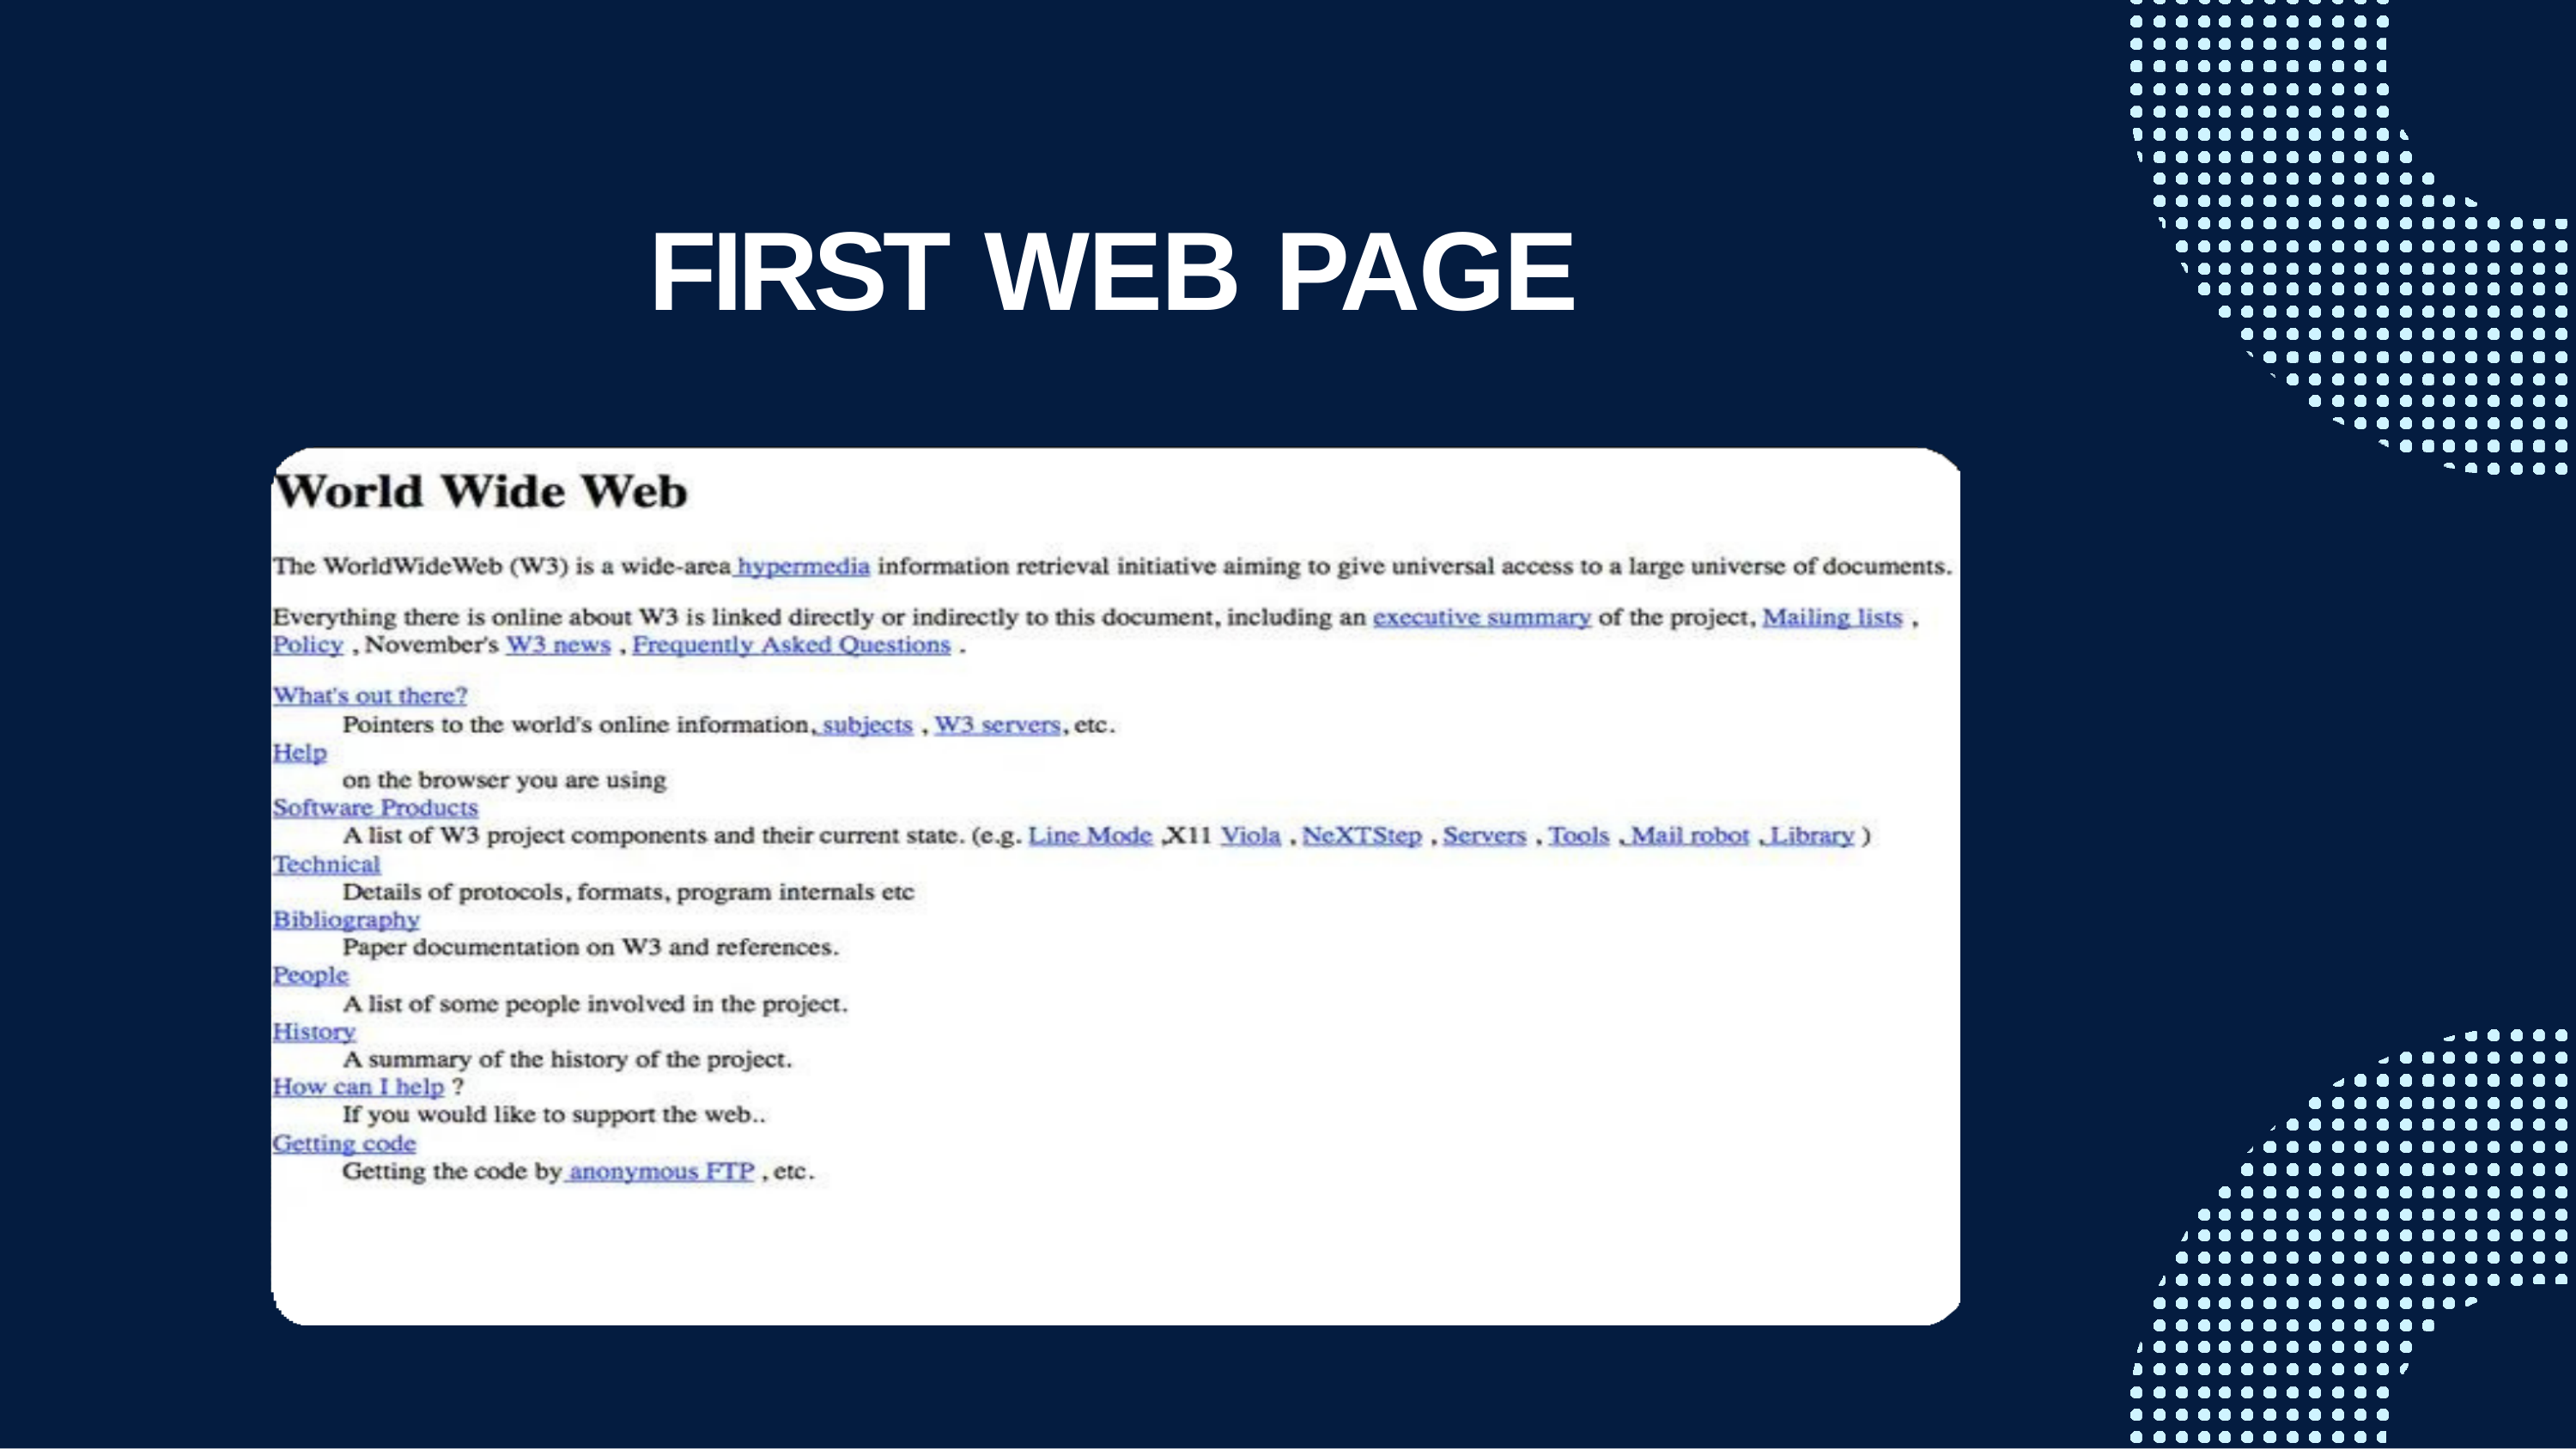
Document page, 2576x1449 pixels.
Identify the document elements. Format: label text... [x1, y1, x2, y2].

picture [2263, 1409, 2276, 1421]
picture [2354, 417, 2366, 429]
picture [2287, 60, 2299, 73]
picture [2309, 1118, 2322, 1131]
picture [2533, 328, 2545, 341]
picture [2377, 128, 2390, 141]
picture [2488, 417, 2500, 430]
picture [2241, 217, 2253, 230]
picture [2422, 1074, 2434, 1087]
picture [2331, 1118, 2344, 1131]
picture [2555, 1052, 2568, 1064]
picture [2465, 306, 2477, 318]
picture [2443, 463, 2455, 469]
picture [2354, 394, 2366, 407]
picture [2309, 1185, 2322, 1198]
picture [2354, 150, 2366, 163]
picture [2442, 1185, 2455, 1198]
picture [2331, 1274, 2344, 1287]
picture [2488, 1074, 2500, 1087]
picture [2533, 1097, 2545, 1109]
picture [2331, 128, 2344, 141]
picture [2354, 1431, 2366, 1444]
picture [2377, 1409, 2390, 1421]
picture [2263, 306, 2276, 318]
picture [2241, 106, 2253, 118]
picture [2377, 1209, 2390, 1221]
picture [2218, 15, 2231, 27]
picture [2198, 82, 2211, 95]
picture [2354, 60, 2366, 73]
picture [2465, 1185, 2477, 1198]
picture [2198, 195, 2211, 207]
picture [2263, 1252, 2276, 1264]
picture [2309, 1319, 2322, 1331]
picture [2218, 106, 2231, 118]
picture [2354, 306, 2366, 318]
picture [2241, 282, 2253, 295]
picture [2130, 60, 2143, 73]
picture [2241, 1163, 2253, 1176]
picture [2510, 1052, 2523, 1064]
picture [2198, 1252, 2211, 1264]
picture [2241, 1209, 2253, 1221]
picture [2309, 1296, 2322, 1309]
picture [2241, 1252, 2253, 1264]
picture [2287, 1118, 2299, 1131]
picture [2510, 1118, 2523, 1131]
picture [2263, 82, 2276, 95]
picture [2533, 1274, 2545, 1285]
picture [2287, 15, 2299, 27]
picture [2263, 0, 2276, 5]
picture [2309, 1274, 2322, 1287]
picture [2442, 1274, 2455, 1287]
picture [2287, 1319, 2299, 1331]
picture [2510, 263, 2523, 275]
picture [2287, 1141, 2299, 1153]
picture [2180, 263, 2188, 273]
picture [2510, 440, 2523, 452]
picture [2263, 128, 2276, 141]
picture [2510, 1228, 2523, 1241]
picture [2442, 217, 2455, 230]
picture [2533, 1185, 2545, 1198]
picture [2354, 1319, 2366, 1331]
picture [2176, 15, 2188, 27]
picture [2198, 106, 2211, 118]
picture [2533, 1052, 2545, 1064]
picture [2354, 263, 2366, 275]
picture [2287, 263, 2299, 275]
picture [2218, 1228, 2231, 1241]
picture [2533, 1028, 2545, 1041]
picture [2198, 0, 2210, 5]
picture [2198, 1319, 2211, 1331]
picture [2488, 350, 2500, 363]
picture [2309, 239, 2322, 252]
picture [2555, 1074, 2568, 1087]
picture [2399, 1141, 2412, 1153]
picture [2263, 195, 2276, 207]
picture [2510, 306, 2523, 318]
picture [2198, 1341, 2211, 1353]
picture [2218, 1385, 2231, 1398]
picture [2198, 128, 2211, 141]
picture [2287, 217, 2299, 230]
picture [2354, 1228, 2366, 1241]
picture [2533, 1209, 2545, 1221]
picture [2465, 373, 2477, 385]
picture [2399, 282, 2412, 295]
picture [2263, 1163, 2276, 1176]
picture [2488, 217, 2500, 230]
picture [2399, 1118, 2412, 1131]
picture [2263, 350, 2276, 363]
picture [2354, 1097, 2366, 1109]
picture [2442, 1296, 2455, 1309]
picture [2488, 1209, 2500, 1221]
picture [2130, 106, 2143, 118]
picture [2333, 417, 2344, 426]
picture [2176, 1363, 2188, 1376]
picture [2241, 1363, 2253, 1376]
picture [2533, 282, 2545, 295]
picture [2442, 1052, 2455, 1064]
picture [2176, 38, 2188, 50]
picture [2218, 172, 2231, 185]
picture [2130, 38, 2143, 50]
picture [2241, 0, 2253, 5]
picture [2241, 1228, 2253, 1241]
picture [2136, 1342, 2142, 1353]
picture [2442, 195, 2455, 207]
picture [2422, 172, 2434, 185]
picture [2309, 1209, 2322, 1221]
picture [2176, 172, 2188, 185]
picture [2422, 282, 2434, 295]
picture [2399, 150, 2412, 163]
picture [2377, 1118, 2390, 1131]
picture [2488, 1252, 2500, 1264]
picture [2488, 239, 2500, 252]
picture [2354, 128, 2366, 141]
picture [2533, 440, 2545, 452]
picture [2510, 239, 2523, 252]
picture [2130, 0, 2142, 5]
picture [2442, 1097, 2455, 1109]
picture [2263, 263, 2276, 275]
picture [2442, 1118, 2455, 1131]
picture [2442, 306, 2455, 318]
picture [2442, 239, 2455, 252]
picture [2377, 1185, 2390, 1198]
picture [2377, 1385, 2390, 1398]
picture [2309, 282, 2322, 295]
picture [2153, 172, 2166, 185]
picture [2442, 1163, 2455, 1176]
picture [2422, 1319, 2434, 1331]
picture [2377, 1341, 2390, 1353]
picture [2555, 219, 2568, 230]
picture [2378, 1056, 2390, 1064]
picture [2309, 217, 2322, 230]
picture [2241, 1385, 2253, 1398]
picture [2241, 1319, 2253, 1331]
picture [2309, 373, 2322, 385]
picture [2287, 0, 2299, 5]
picture [2331, 82, 2344, 95]
picture [2510, 1141, 2523, 1153]
picture [2153, 1296, 2166, 1309]
picture [2422, 1209, 2434, 1221]
picture [2354, 373, 2366, 385]
picture [2309, 1363, 2322, 1376]
picture [2377, 106, 2390, 118]
picture [2399, 1252, 2412, 1264]
picture [2263, 1228, 2276, 1241]
picture [2218, 82, 2231, 95]
picture [2331, 1209, 2344, 1222]
picture [2399, 239, 2412, 252]
picture [2442, 1074, 2455, 1087]
picture [2309, 15, 2322, 27]
picture [2287, 1341, 2299, 1353]
picture [2241, 1274, 2253, 1287]
picture [2399, 440, 2412, 452]
picture [2287, 150, 2299, 163]
picture [2287, 1409, 2299, 1421]
picture [2422, 239, 2434, 252]
picture [2218, 128, 2231, 141]
picture [2331, 217, 2344, 230]
picture [2465, 1141, 2477, 1153]
picture [2354, 1363, 2366, 1376]
picture [2287, 106, 2299, 118]
picture [2176, 60, 2188, 73]
picture [269, 446, 1961, 1326]
picture [2263, 1319, 2276, 1331]
picture [2377, 38, 2386, 50]
picture [2510, 1252, 2523, 1264]
picture [2422, 1141, 2434, 1153]
picture [2176, 1409, 2188, 1421]
picture [2510, 1028, 2523, 1041]
picture [2287, 1228, 2299, 1241]
picture [2332, 0, 2344, 5]
picture [2331, 1296, 2344, 1309]
picture [2198, 1296, 2211, 1309]
picture [2377, 1074, 2390, 1087]
picture [2309, 0, 2321, 5]
picture [2331, 60, 2344, 73]
picture [2354, 1209, 2366, 1221]
picture [2153, 15, 2166, 27]
picture [2241, 128, 2253, 141]
picture [2399, 394, 2412, 407]
picture [2354, 106, 2366, 118]
picture [2422, 195, 2434, 207]
picture [2287, 306, 2299, 318]
picture [2465, 350, 2477, 363]
picture [2488, 463, 2500, 475]
picture [2132, 1363, 2143, 1376]
picture [2309, 1252, 2322, 1264]
picture [2555, 306, 2568, 318]
picture [2287, 1185, 2299, 1198]
picture [2263, 1141, 2276, 1153]
picture [2263, 1296, 2276, 1309]
picture [2153, 1319, 2166, 1331]
picture [2176, 1252, 2188, 1264]
picture [2377, 1431, 2386, 1444]
picture [2422, 1163, 2434, 1176]
picture [2377, 328, 2390, 341]
picture [2309, 1163, 2322, 1176]
picture [2399, 1228, 2412, 1241]
picture [2377, 1141, 2390, 1153]
picture [2263, 217, 2276, 230]
picture [2354, 38, 2366, 50]
picture [2287, 1385, 2299, 1398]
picture [2354, 15, 2366, 27]
picture [2354, 172, 2366, 185]
picture [2399, 417, 2412, 429]
picture [2354, 328, 2366, 341]
picture [2176, 1296, 2188, 1309]
title FIRST WEB PAGE [647, 196, 1583, 440]
picture [2488, 1052, 2500, 1064]
picture [2399, 1363, 2409, 1375]
picture [2219, 0, 2231, 5]
picture [2555, 328, 2568, 341]
picture [2354, 1252, 2366, 1264]
picture [2442, 1228, 2455, 1241]
picture [2241, 1185, 2253, 1198]
picture [2377, 15, 2390, 27]
picture [2354, 1385, 2366, 1398]
picture [2510, 350, 2523, 363]
picture [2555, 350, 2568, 363]
picture [2159, 1276, 2166, 1287]
picture [2153, 82, 2166, 95]
picture [2399, 217, 2412, 230]
picture [2241, 1431, 2253, 1444]
picture [2399, 350, 2412, 363]
picture [2263, 1363, 2276, 1376]
picture [2465, 239, 2477, 252]
picture [2465, 440, 2477, 452]
picture [2331, 150, 2344, 163]
picture [2465, 1074, 2477, 1087]
picture [2218, 38, 2231, 50]
picture [2377, 394, 2390, 407]
picture [2510, 282, 2523, 295]
picture [2287, 350, 2299, 363]
picture [2176, 128, 2188, 141]
picture [2309, 128, 2322, 141]
picture [2399, 1185, 2412, 1198]
picture [2555, 463, 2568, 475]
picture [2309, 38, 2322, 50]
picture [2246, 1146, 2254, 1153]
picture [2218, 1209, 2231, 1222]
picture [2533, 1141, 2545, 1153]
picture [2176, 217, 2188, 230]
picture [2354, 1141, 2366, 1153]
picture [2241, 150, 2253, 163]
picture [2377, 60, 2386, 73]
picture [2331, 328, 2344, 341]
picture [2510, 1274, 2523, 1287]
picture [2130, 82, 2143, 95]
picture [2309, 1141, 2322, 1153]
picture [2377, 282, 2390, 295]
picture [2377, 1228, 2390, 1241]
picture [2399, 195, 2412, 207]
picture [2331, 1185, 2344, 1198]
picture [2198, 1385, 2211, 1398]
picture [2218, 60, 2231, 73]
picture [2241, 38, 2253, 50]
picture [2377, 350, 2390, 363]
picture [2422, 1296, 2434, 1309]
picture [2399, 306, 2412, 318]
picture [2287, 82, 2299, 95]
picture [2533, 306, 2545, 318]
picture [2377, 1363, 2390, 1376]
picture [2241, 60, 2253, 73]
picture [2287, 1296, 2299, 1309]
picture [2309, 263, 2322, 275]
picture [2422, 440, 2434, 452]
picture [2263, 1209, 2276, 1221]
picture [2331, 1409, 2344, 1421]
picture [2263, 1385, 2276, 1398]
picture [2555, 1163, 2568, 1176]
picture [2399, 1209, 2412, 1221]
picture [2287, 328, 2299, 341]
picture [2309, 306, 2322, 318]
picture [2309, 1228, 2322, 1241]
picture [2198, 217, 2211, 230]
picture [2331, 394, 2344, 407]
picture [2287, 1431, 2299, 1444]
picture [2180, 1231, 2188, 1241]
picture [2287, 128, 2299, 141]
picture [2218, 263, 2231, 275]
picture [2422, 1252, 2434, 1264]
picture [2153, 1431, 2166, 1444]
picture [2510, 373, 2523, 385]
picture [2263, 106, 2276, 118]
picture [2333, 1078, 2344, 1087]
picture [2130, 1409, 2143, 1421]
picture [2153, 1341, 2166, 1353]
picture [2442, 373, 2455, 385]
picture [2198, 1274, 2211, 1287]
picture [2331, 1228, 2344, 1241]
picture [2354, 82, 2366, 95]
picture [2263, 328, 2276, 341]
picture [2241, 1341, 2253, 1353]
picture [2555, 1228, 2568, 1241]
picture [2555, 1274, 2568, 1285]
picture [2533, 417, 2545, 429]
picture [2263, 150, 2276, 163]
picture [2465, 1296, 2477, 1307]
picture [2263, 1431, 2276, 1444]
picture [2377, 0, 2389, 5]
picture [2354, 0, 2366, 5]
picture [2218, 1409, 2231, 1421]
picture [2198, 1228, 2211, 1241]
picture [2488, 394, 2500, 407]
picture [2422, 217, 2434, 230]
picture [2153, 60, 2166, 73]
picture [2309, 350, 2322, 363]
picture [2331, 1252, 2344, 1264]
picture [2377, 217, 2390, 230]
picture [2399, 1074, 2412, 1087]
picture [2533, 373, 2545, 385]
picture [2218, 150, 2231, 163]
picture [2287, 373, 2299, 385]
picture [2422, 417, 2434, 429]
picture [2241, 1296, 2253, 1309]
picture [2488, 440, 2500, 452]
picture [2465, 1209, 2477, 1221]
picture [2176, 239, 2188, 252]
picture [2422, 1274, 2434, 1287]
picture [2465, 1097, 2477, 1109]
picture [2422, 263, 2434, 275]
picture [2465, 1031, 2477, 1041]
picture [2198, 1363, 2211, 1376]
picture [2488, 328, 2500, 341]
picture [2153, 38, 2166, 50]
picture [2377, 1252, 2390, 1264]
picture [2263, 60, 2276, 73]
picture [2399, 263, 2412, 275]
picture [2287, 172, 2299, 185]
picture [2176, 82, 2188, 95]
picture [2510, 1185, 2523, 1198]
picture [2331, 1431, 2344, 1444]
picture [2555, 1209, 2568, 1221]
picture [2533, 1163, 2545, 1176]
picture [2198, 150, 2211, 163]
picture [2176, 1341, 2188, 1353]
picture [2555, 239, 2568, 252]
picture [2377, 306, 2390, 318]
picture [2533, 1074, 2545, 1087]
picture [2399, 1341, 2412, 1353]
picture [2241, 263, 2253, 275]
picture [2241, 15, 2253, 27]
picture [2354, 1341, 2366, 1353]
picture [2465, 328, 2477, 341]
picture [2442, 350, 2455, 363]
picture [2399, 1052, 2412, 1064]
picture [2176, 1431, 2188, 1444]
picture [2287, 1163, 2299, 1176]
picture [2331, 239, 2344, 252]
picture [2263, 1341, 2276, 1353]
picture [2465, 1252, 2477, 1264]
picture [2198, 1409, 2211, 1421]
picture [2488, 1274, 2500, 1287]
picture [2488, 1163, 2500, 1176]
picture [2533, 1118, 2545, 1131]
picture [2442, 282, 2455, 295]
picture [2377, 82, 2390, 95]
picture [2354, 239, 2366, 252]
picture [2510, 328, 2523, 341]
picture [2176, 195, 2188, 207]
picture [2377, 1274, 2390, 1287]
picture [2555, 394, 2568, 407]
picture [2555, 373, 2568, 385]
picture [2510, 1209, 2523, 1221]
picture [2377, 239, 2390, 252]
picture [2198, 239, 2211, 252]
picture [2354, 1118, 2366, 1131]
picture [2510, 463, 2523, 475]
picture [2153, 150, 2166, 163]
picture [2510, 1097, 2523, 1109]
picture [2465, 1228, 2477, 1241]
picture [2136, 151, 2142, 162]
picture [2198, 282, 2211, 295]
picture [2354, 195, 2366, 207]
picture [2399, 1274, 2412, 1287]
picture [2198, 38, 2211, 50]
picture [2533, 1252, 2545, 1264]
picture [2465, 463, 2477, 473]
picture [2287, 239, 2299, 252]
picture [2399, 373, 2412, 385]
picture [2442, 328, 2455, 341]
picture [2399, 1319, 2412, 1331]
picture [2377, 195, 2390, 207]
picture [2176, 150, 2188, 163]
picture [2309, 195, 2322, 207]
picture [2309, 328, 2322, 341]
picture [2287, 1209, 2299, 1221]
picture [2555, 1097, 2568, 1109]
picture [2399, 328, 2412, 341]
picture [2309, 1385, 2322, 1398]
picture [2465, 394, 2477, 407]
picture [2465, 217, 2477, 230]
picture [2399, 1296, 2412, 1309]
picture [2287, 1252, 2299, 1264]
picture [2377, 417, 2390, 429]
picture [2377, 1097, 2390, 1109]
picture [2488, 263, 2500, 275]
picture [2465, 417, 2477, 429]
picture [2399, 129, 2409, 141]
picture [2241, 172, 2253, 185]
picture [2377, 1296, 2390, 1309]
picture [2198, 1431, 2211, 1444]
picture [2153, 195, 2166, 207]
picture [2555, 1028, 2568, 1041]
picture [2263, 15, 2276, 27]
picture [2176, 1319, 2188, 1331]
picture [2354, 350, 2366, 363]
picture [2442, 1209, 2455, 1221]
picture [2287, 282, 2299, 295]
picture [2309, 82, 2322, 95]
picture [2241, 239, 2253, 252]
picture [2442, 394, 2455, 407]
picture [2176, 1385, 2188, 1398]
picture [2263, 172, 2276, 185]
picture [2422, 1097, 2434, 1109]
picture [2241, 82, 2253, 95]
picture [2331, 350, 2344, 363]
picture [2488, 1141, 2500, 1153]
picture [2422, 1052, 2434, 1064]
picture [2422, 1185, 2434, 1198]
picture [2354, 217, 2366, 230]
picture [2218, 1296, 2231, 1309]
picture [2488, 1228, 2500, 1241]
picture [2309, 1431, 2322, 1444]
picture [2354, 1274, 2366, 1287]
picture [2198, 15, 2211, 27]
picture [2555, 1185, 2568, 1198]
picture [2218, 1185, 2231, 1198]
picture [2442, 417, 2455, 429]
picture [2331, 306, 2344, 318]
picture [2422, 1228, 2434, 1241]
picture [2533, 394, 2545, 407]
picture [2153, 106, 2166, 118]
picture [2287, 195, 2299, 207]
picture [2533, 1228, 2545, 1241]
picture [2442, 263, 2455, 275]
picture [2510, 394, 2523, 407]
picture [2241, 1409, 2253, 1421]
picture [2218, 1274, 2231, 1287]
picture [2331, 373, 2344, 385]
picture [2331, 1097, 2344, 1109]
picture [2555, 1118, 2568, 1131]
picture [2309, 1409, 2322, 1421]
picture [2130, 15, 2143, 27]
picture [2533, 239, 2545, 252]
picture [2246, 350, 2253, 358]
picture [2241, 328, 2253, 341]
picture [2176, 106, 2188, 118]
picture [2422, 394, 2434, 407]
picture [2218, 1341, 2231, 1353]
picture [2555, 1141, 2568, 1153]
picture [2488, 1118, 2500, 1131]
picture [2422, 373, 2434, 385]
picture [2555, 263, 2568, 275]
picture [2309, 106, 2322, 118]
picture [2331, 1363, 2344, 1376]
picture [2331, 195, 2344, 207]
picture [2442, 1141, 2455, 1153]
picture [2309, 60, 2322, 73]
picture [2555, 417, 2568, 429]
picture [2153, 1409, 2166, 1421]
picture [2533, 463, 2545, 475]
picture [2533, 219, 2545, 230]
picture [2533, 263, 2545, 275]
picture [2377, 172, 2390, 185]
picture [2218, 1431, 2231, 1444]
picture [2331, 15, 2344, 27]
picture [2422, 350, 2434, 363]
picture [2218, 306, 2231, 318]
picture [2465, 1274, 2477, 1287]
picture [2331, 1141, 2344, 1153]
picture [2555, 282, 2568, 295]
picture [2465, 282, 2477, 295]
picture [2153, 1385, 2166, 1398]
picture [2130, 1385, 2143, 1398]
picture [2309, 1097, 2322, 1109]
picture [2465, 1052, 2477, 1064]
picture [2510, 1163, 2523, 1176]
picture [2488, 1028, 2500, 1041]
picture [2354, 1074, 2366, 1087]
picture [2354, 1296, 2366, 1309]
picture [2465, 197, 2477, 207]
picture [2331, 282, 2344, 295]
picture [2488, 373, 2500, 385]
picture [2153, 0, 2166, 5]
picture [2377, 1163, 2390, 1176]
picture [2422, 328, 2434, 341]
picture [2198, 263, 2211, 275]
picture [2309, 1341, 2322, 1353]
picture [2309, 394, 2322, 407]
picture [2176, 1274, 2188, 1287]
picture [2399, 172, 2412, 185]
picture [2287, 1274, 2299, 1287]
picture [2198, 1209, 2211, 1222]
picture [2399, 1097, 2412, 1109]
picture [2153, 128, 2166, 141]
picture [2488, 282, 2500, 295]
picture [2331, 1319, 2344, 1331]
picture [2241, 306, 2253, 318]
picture [2309, 172, 2322, 185]
picture [2354, 1409, 2366, 1421]
picture [2354, 282, 2366, 295]
picture [2218, 195, 2231, 207]
picture [2331, 1341, 2344, 1353]
picture [2555, 440, 2568, 452]
picture [2218, 239, 2231, 252]
picture [2331, 172, 2344, 185]
picture [2331, 38, 2344, 50]
picture [2510, 1074, 2523, 1087]
picture [2377, 373, 2390, 385]
picture [2442, 1252, 2455, 1264]
picture [2422, 306, 2434, 318]
picture [2533, 350, 2545, 363]
picture [2510, 217, 2523, 230]
picture [2287, 38, 2299, 50]
picture [2555, 1252, 2568, 1264]
picture [2510, 417, 2523, 429]
picture [2263, 239, 2276, 252]
picture [2218, 1319, 2231, 1331]
picture [2331, 1163, 2344, 1176]
picture [2218, 282, 2231, 295]
picture [2263, 38, 2276, 50]
picture [2377, 1319, 2390, 1331]
picture [2198, 172, 2211, 185]
picture [2331, 106, 2344, 118]
picture [2488, 1097, 2500, 1109]
picture [2399, 1163, 2412, 1176]
picture [2331, 263, 2344, 275]
picture [2218, 1252, 2231, 1264]
picture [2241, 195, 2253, 207]
picture [2176, 0, 2188, 5]
picture [2378, 440, 2390, 447]
picture [2422, 1118, 2434, 1131]
picture [2443, 1035, 2455, 1041]
picture [2465, 1163, 2477, 1176]
picture [2377, 150, 2390, 163]
picture [2198, 60, 2211, 73]
picture [2465, 263, 2477, 275]
picture [2263, 1274, 2276, 1287]
picture [2309, 150, 2322, 163]
picture [2331, 1385, 2344, 1398]
picture [2218, 1363, 2231, 1376]
picture [2153, 1363, 2166, 1376]
picture [2377, 263, 2390, 275]
picture [2218, 217, 2231, 230]
picture [2465, 1118, 2477, 1131]
picture [2488, 306, 2500, 318]
picture [2263, 282, 2276, 295]
picture [2263, 1185, 2276, 1198]
picture [2354, 1185, 2366, 1198]
picture [2488, 1185, 2500, 1198]
picture [2354, 1163, 2366, 1176]
picture [2159, 217, 2166, 228]
picture [2287, 1363, 2299, 1376]
picture [2442, 440, 2455, 452]
picture [2132, 128, 2143, 141]
picture [2130, 1431, 2143, 1444]
